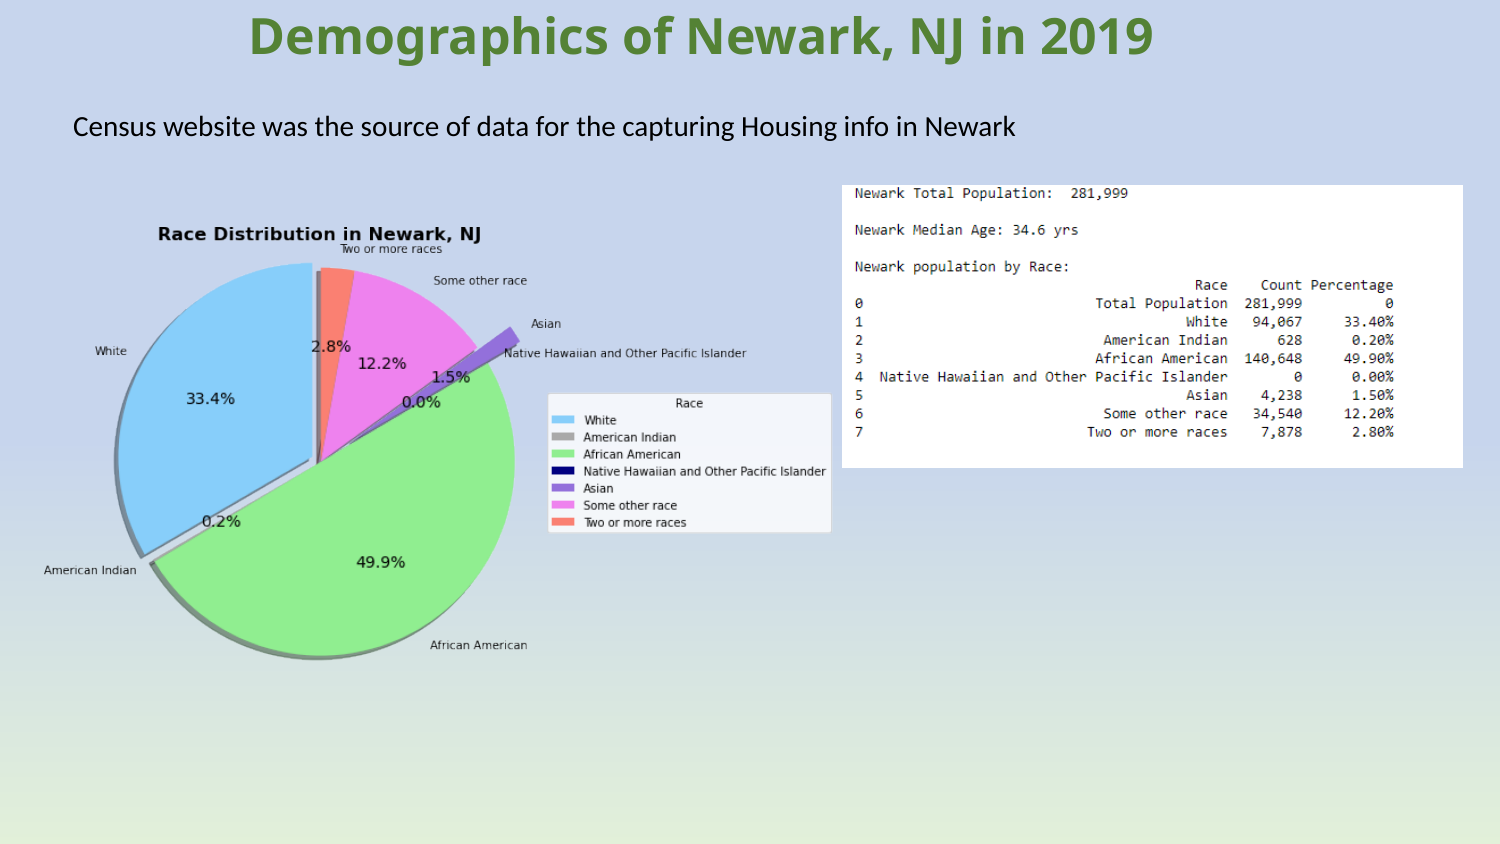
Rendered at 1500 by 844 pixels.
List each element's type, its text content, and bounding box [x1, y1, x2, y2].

picture [36, 219, 838, 687]
picture [842, 185, 1463, 468]
text_box Census website was the source of data for the capturing Housing info in Newark [58, 100, 1291, 150]
title Demographics of Newark, NJ in 2019 [249, 0, 1251, 65]
